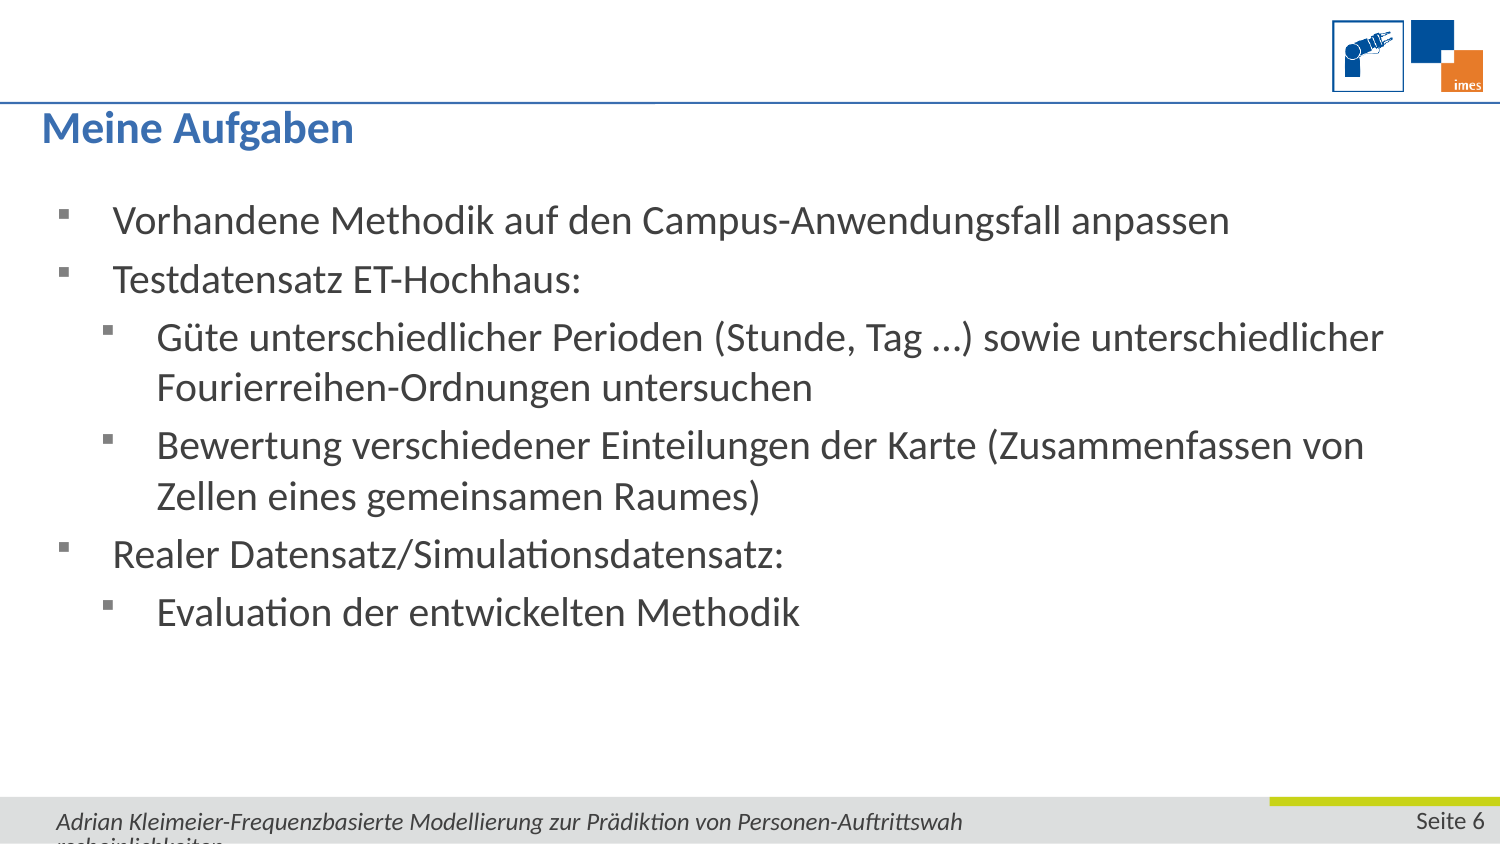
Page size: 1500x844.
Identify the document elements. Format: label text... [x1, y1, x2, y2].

picture [1411, 20, 1483, 92]
picture [1332, 20, 1404, 92]
footer Adrian Kleimeier-Frequenzbasierte Modellierung zur Prädiktion von Personen-Auftrittswahrscheinlichkeiten [41, 796, 988, 844]
title Meine Aufgaben [41, 102, 1223, 162]
list Vorhandene Methodik auf den Campus-Anwendungsfall anpassen Testdatensatz ET-Hochhaus: Güte unterschiedlicher Perioden (Stunde, Tag …) sowie unterschiedlicher Fourierreihen-Ordnungen untersuchen Bewertung verschiedener Einteilungen der Karte (Zusammenfassen von Zellen eines gemeinsamen Raumes) Realer Datensatz/Simulationsdatensatz: Evaluation der entwickelten Methodik [41, 185, 1459, 733]
